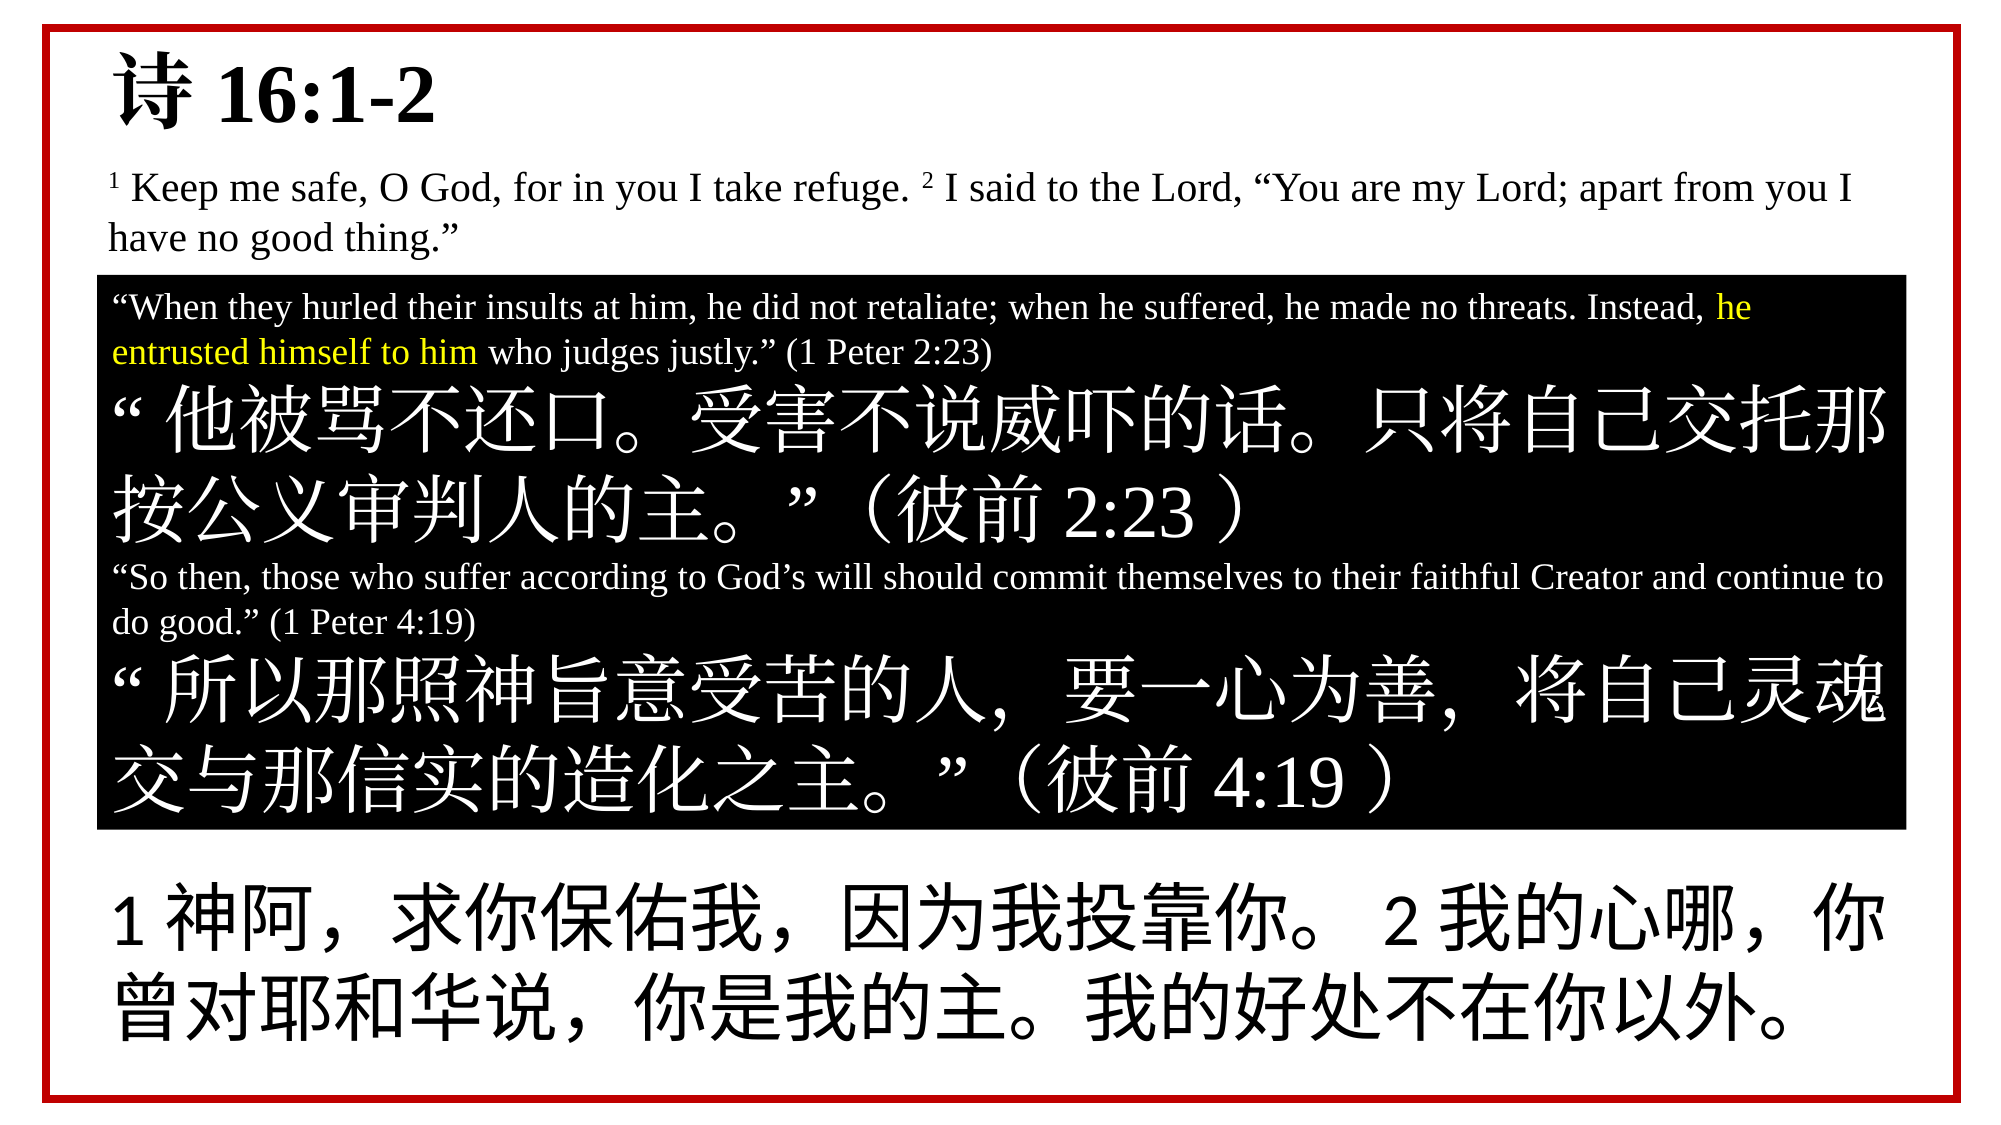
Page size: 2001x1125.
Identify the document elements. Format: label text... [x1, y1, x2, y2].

text_box 诗16:1-2 [97, 32, 888, 147]
text_box “When they hurled their insults at him, he did not retaliate; when he suffered, he made no threats. Instead, he entrusted himself to him who judges justly.” (1 Peter 2:23) “他被骂不还口。受害不说威吓的话。只将自己交托那按公义审判人的主。”（彼前2:23） “So then, those who suffer according to God’s will should commit themselves to their faithful Creator and continue to do good.” (1 Peter 4:19) “所以那照神旨意受苦的人，要一心为善，将自己灵魂交与那信实的造化之主。”（彼前4:19） [97, 274, 1907, 830]
text_box 1 Keep me safe, O God, for in you I take refuge. 2 I said to the Lord, “You are my Lord; apart from you I have no good thing.” 1神阿，求你保佑我，因为我投靠你。2我的心哪，你曾对耶和华说，你是我的主。我的好处不在你以外。 [93, 152, 1903, 1058]
text_box [45, 27, 1958, 1100]
